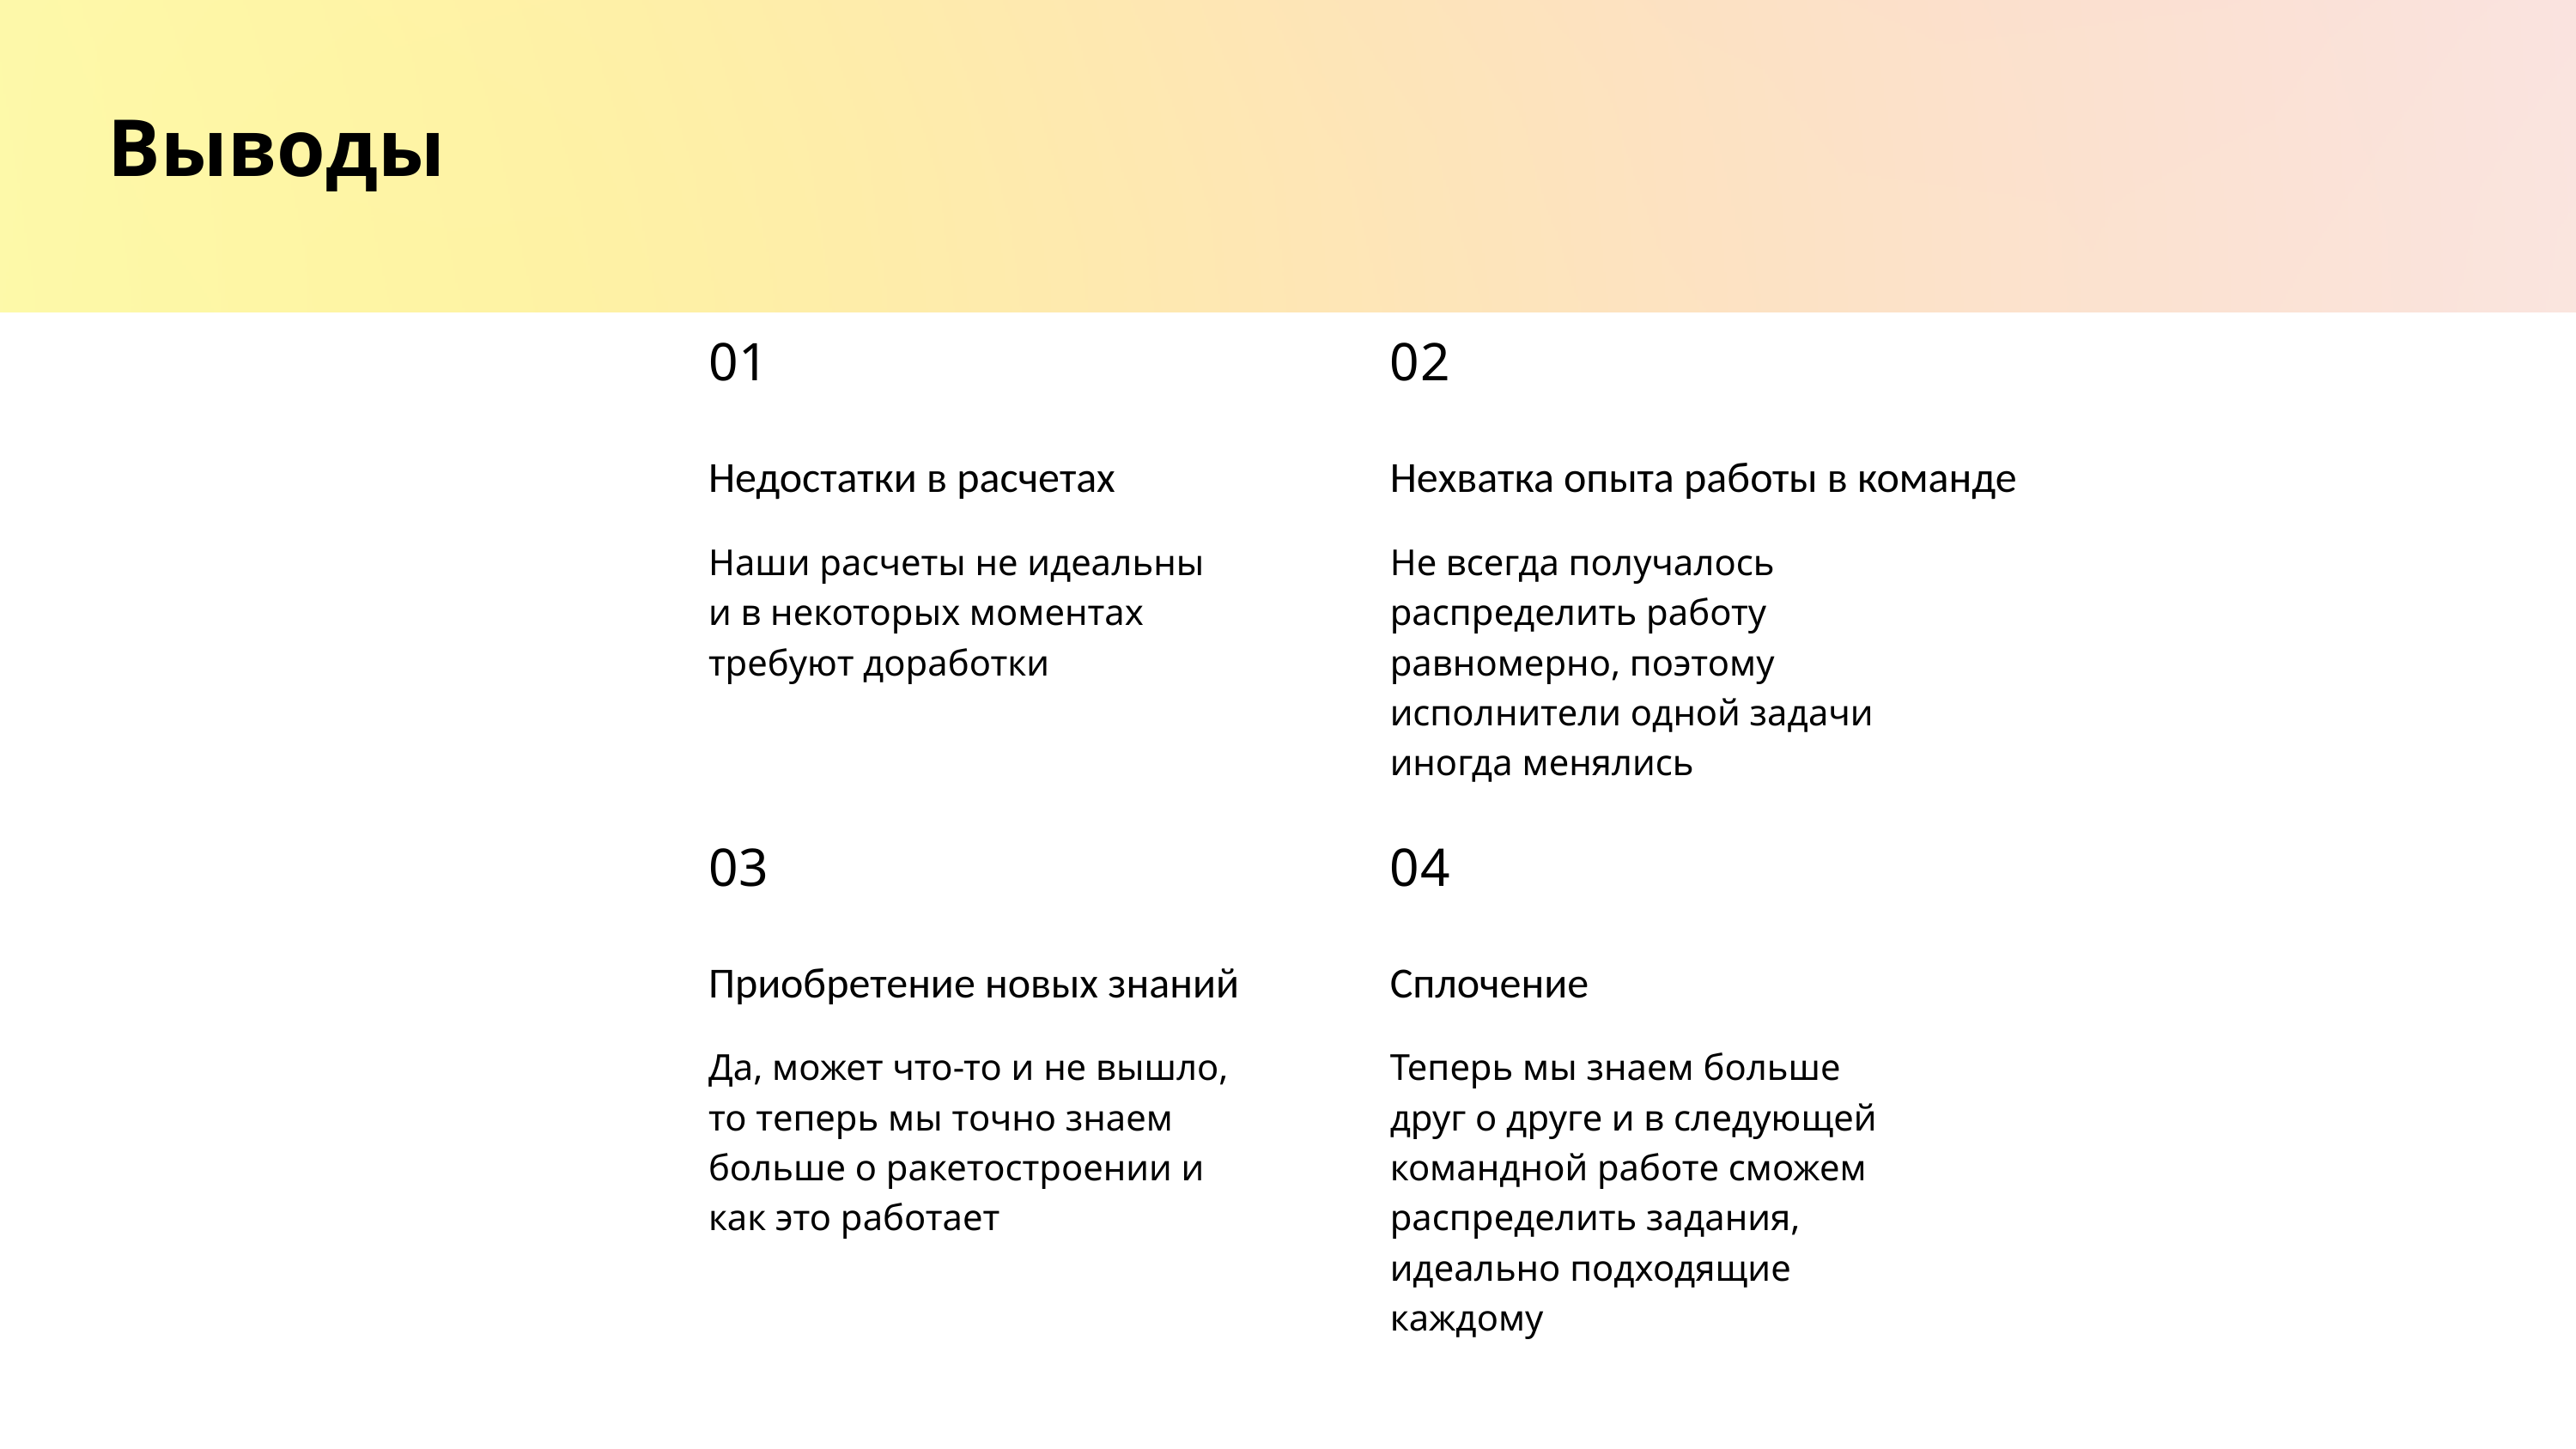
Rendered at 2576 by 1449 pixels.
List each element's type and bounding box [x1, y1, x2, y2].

text_box [708, 0, 2072, 1388]
picture [0, 0, 2576, 1449]
